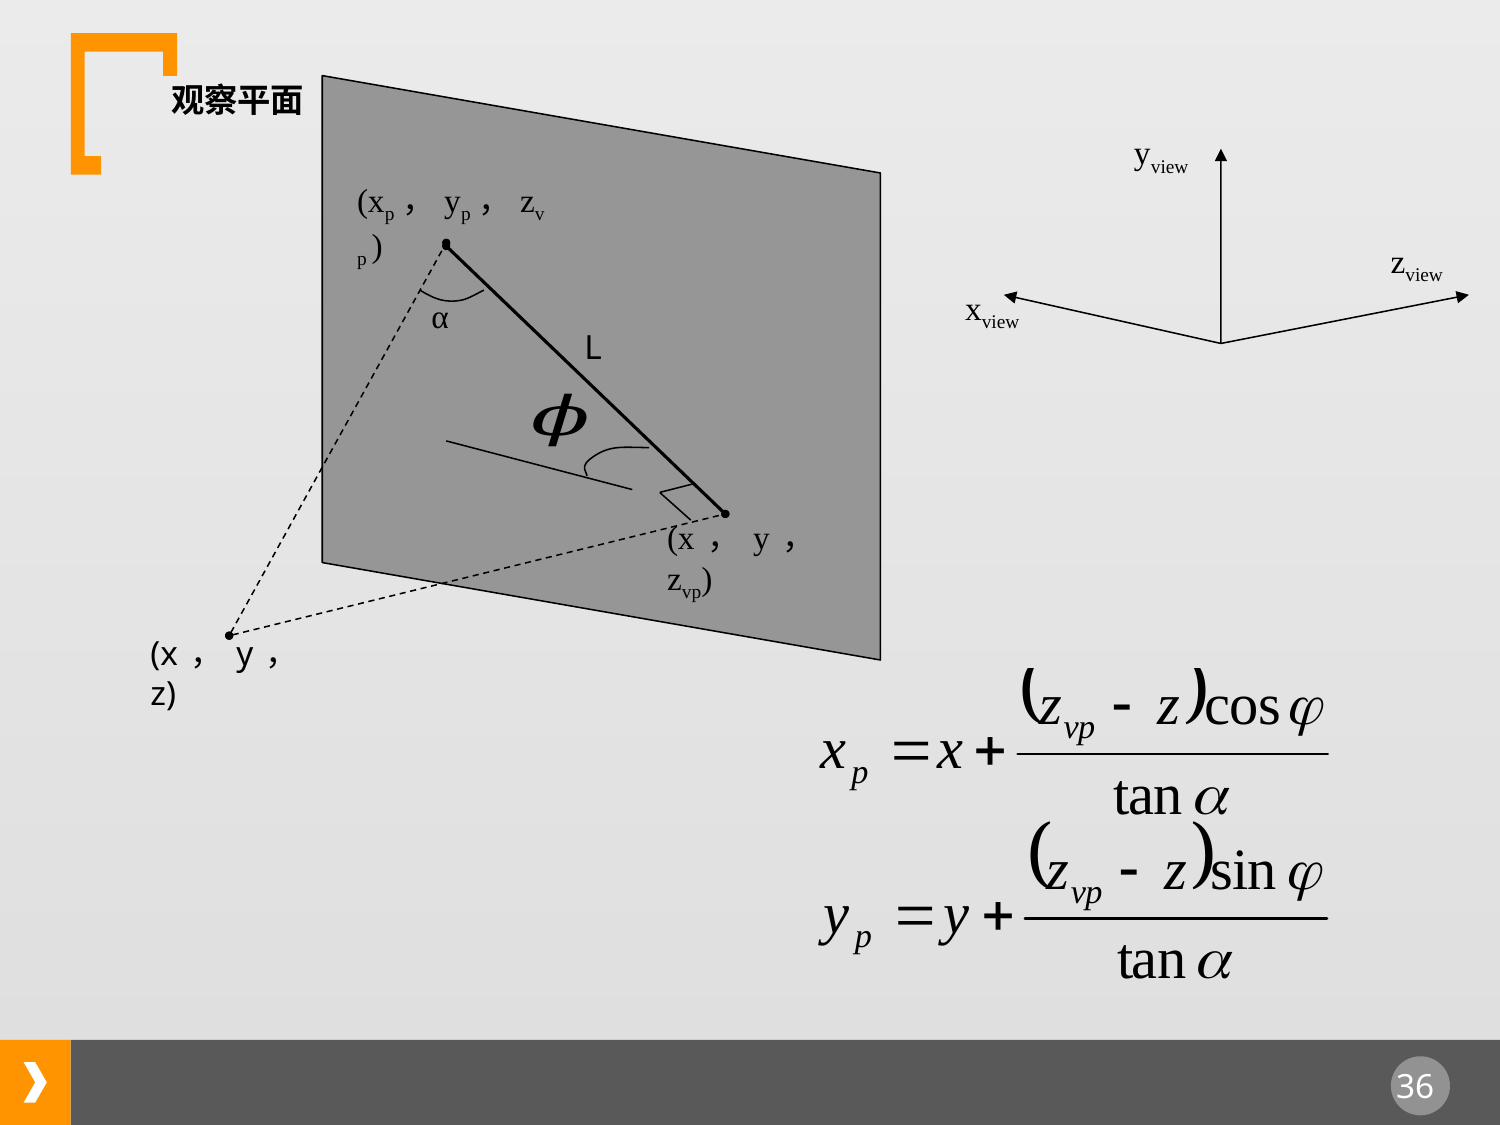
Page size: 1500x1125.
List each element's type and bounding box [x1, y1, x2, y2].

list [809, 698, 1341, 991]
text_box [135, 72, 1500, 698]
